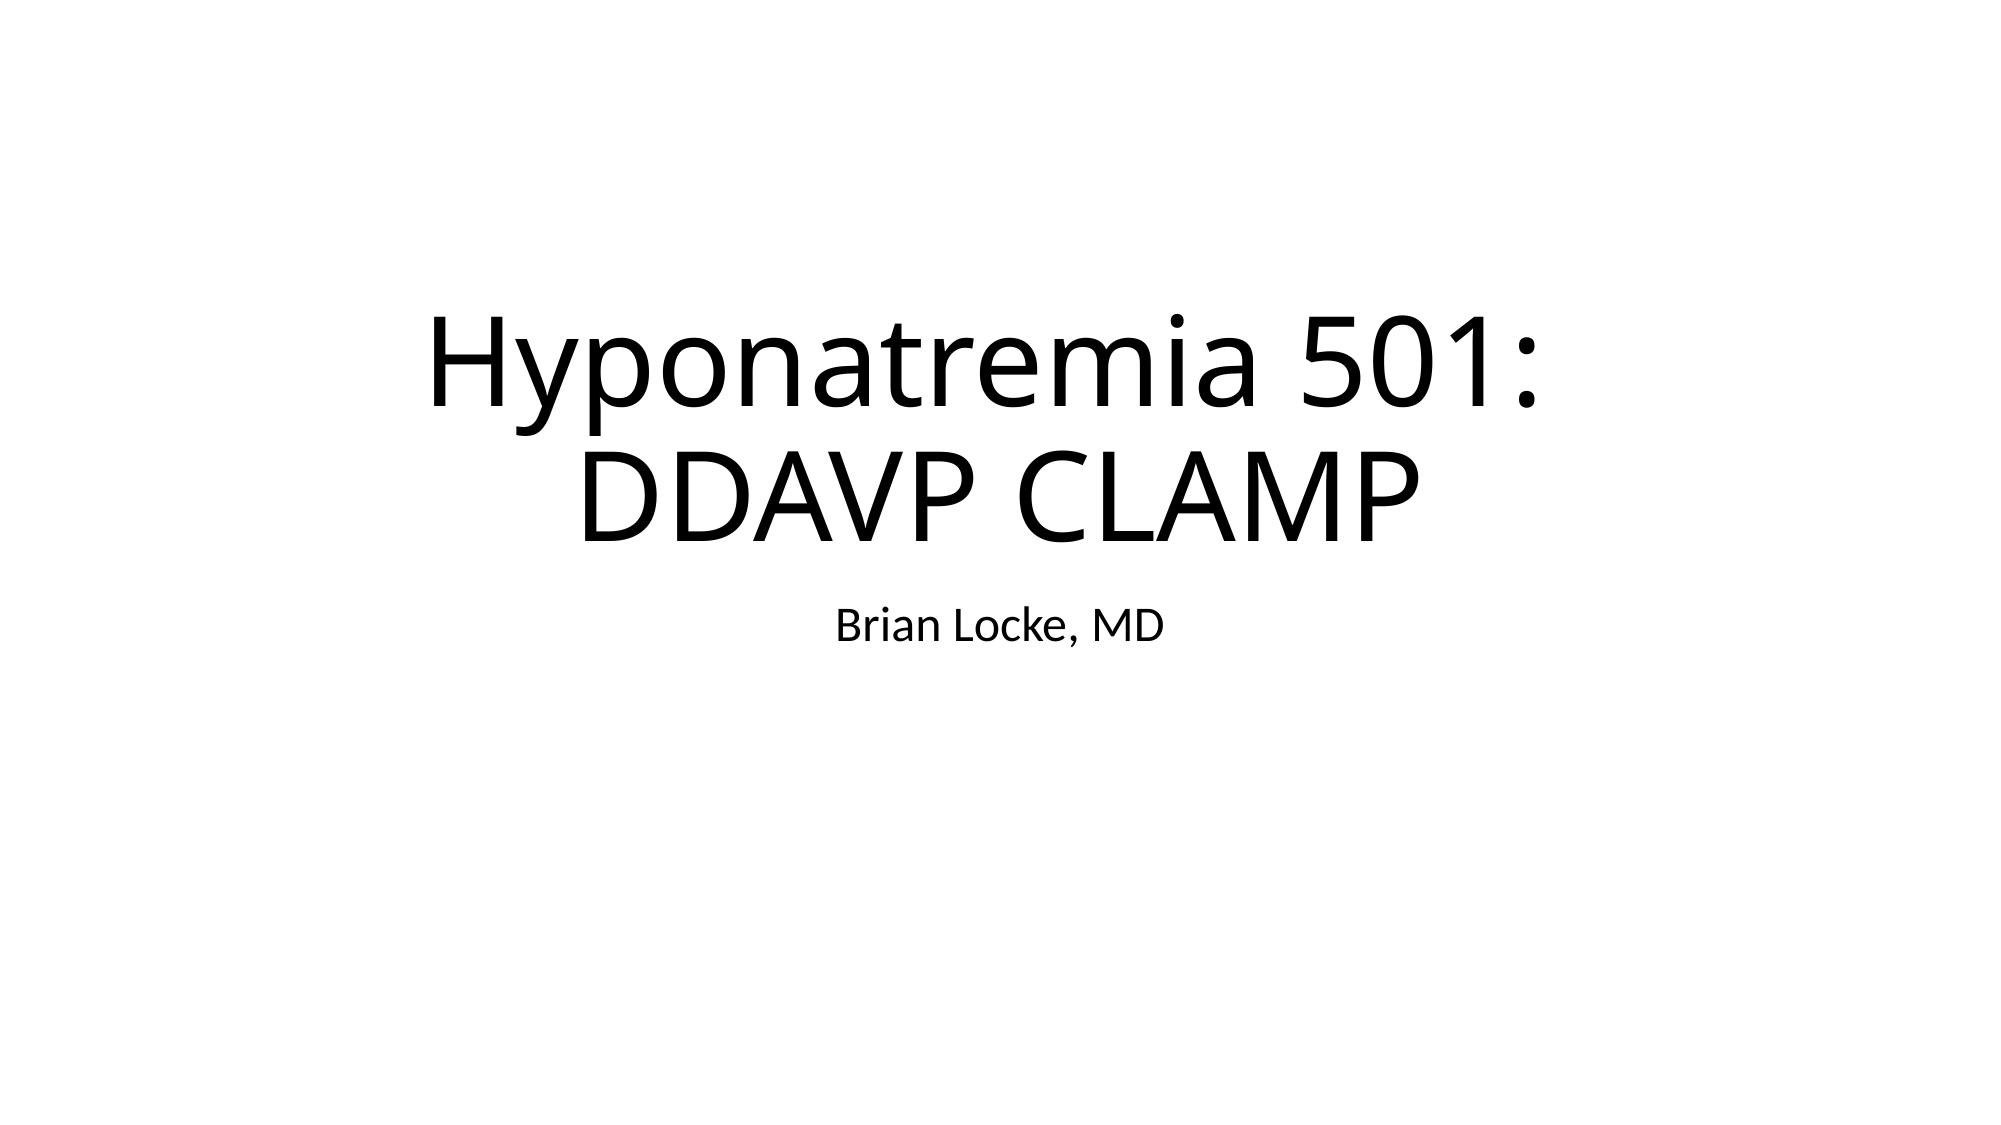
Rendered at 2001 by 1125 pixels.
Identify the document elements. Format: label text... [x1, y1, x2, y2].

subtitle Brian Locke, MD [249, 590, 1750, 863]
title Hyponatremia 501: DDAVP CLAMP [249, 184, 1750, 576]
